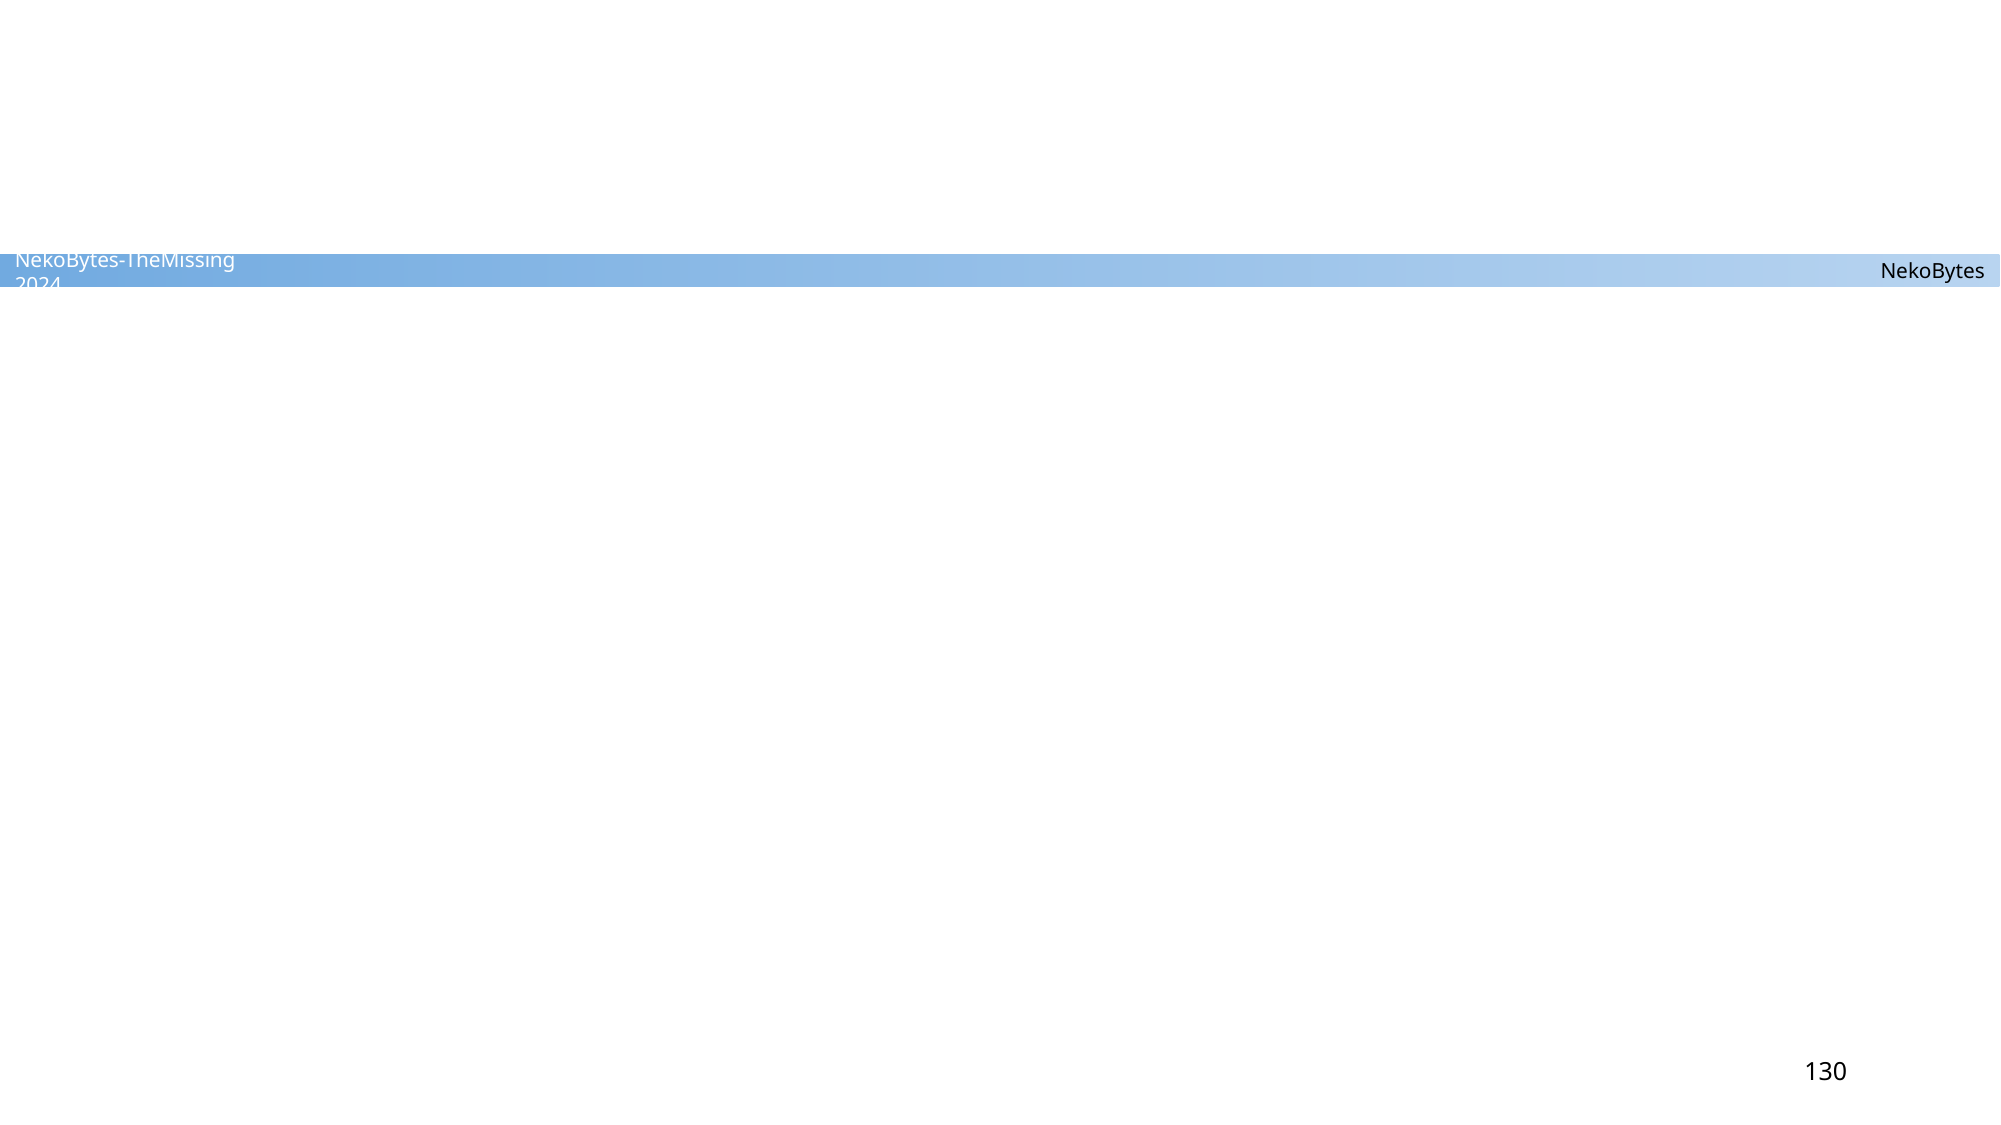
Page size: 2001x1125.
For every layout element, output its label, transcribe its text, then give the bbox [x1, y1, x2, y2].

slide_number 130 [1412, 1042, 1863, 1103]
